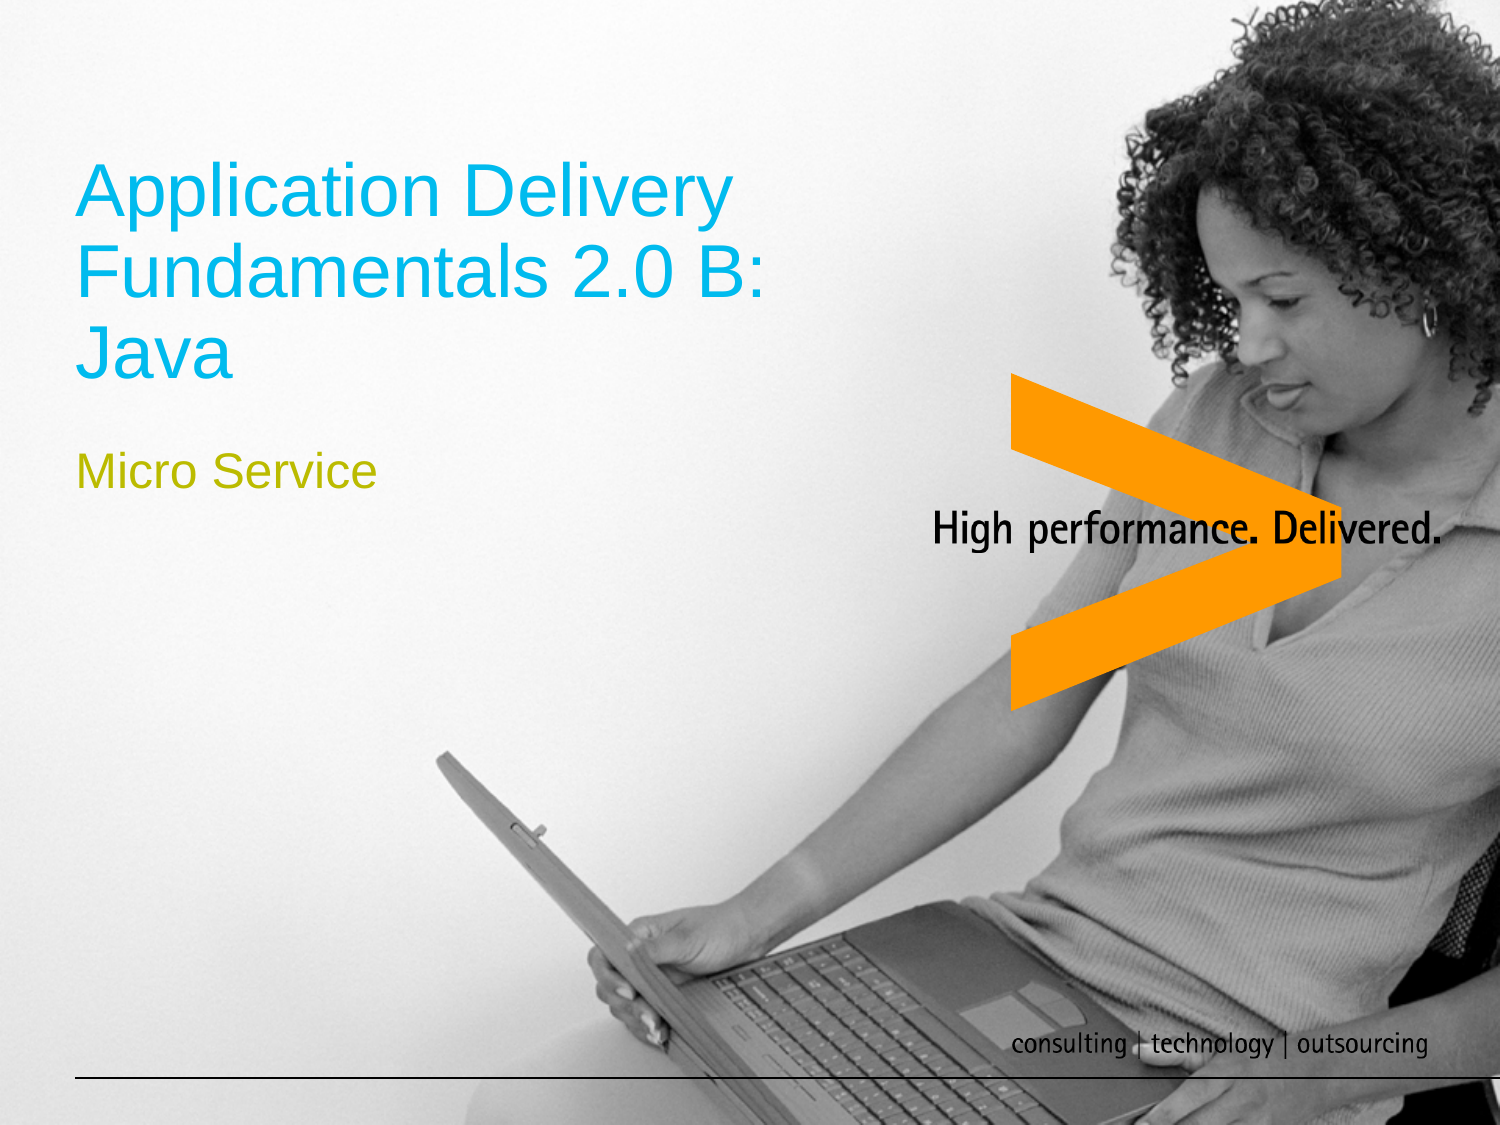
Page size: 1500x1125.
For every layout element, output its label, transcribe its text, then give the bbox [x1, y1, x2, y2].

list Micro Service [75, 417, 865, 620]
list Application Delivery Fundamentals 2.0 B: Java [75, 89, 865, 394]
picture [0, 0, 1500, 1125]
